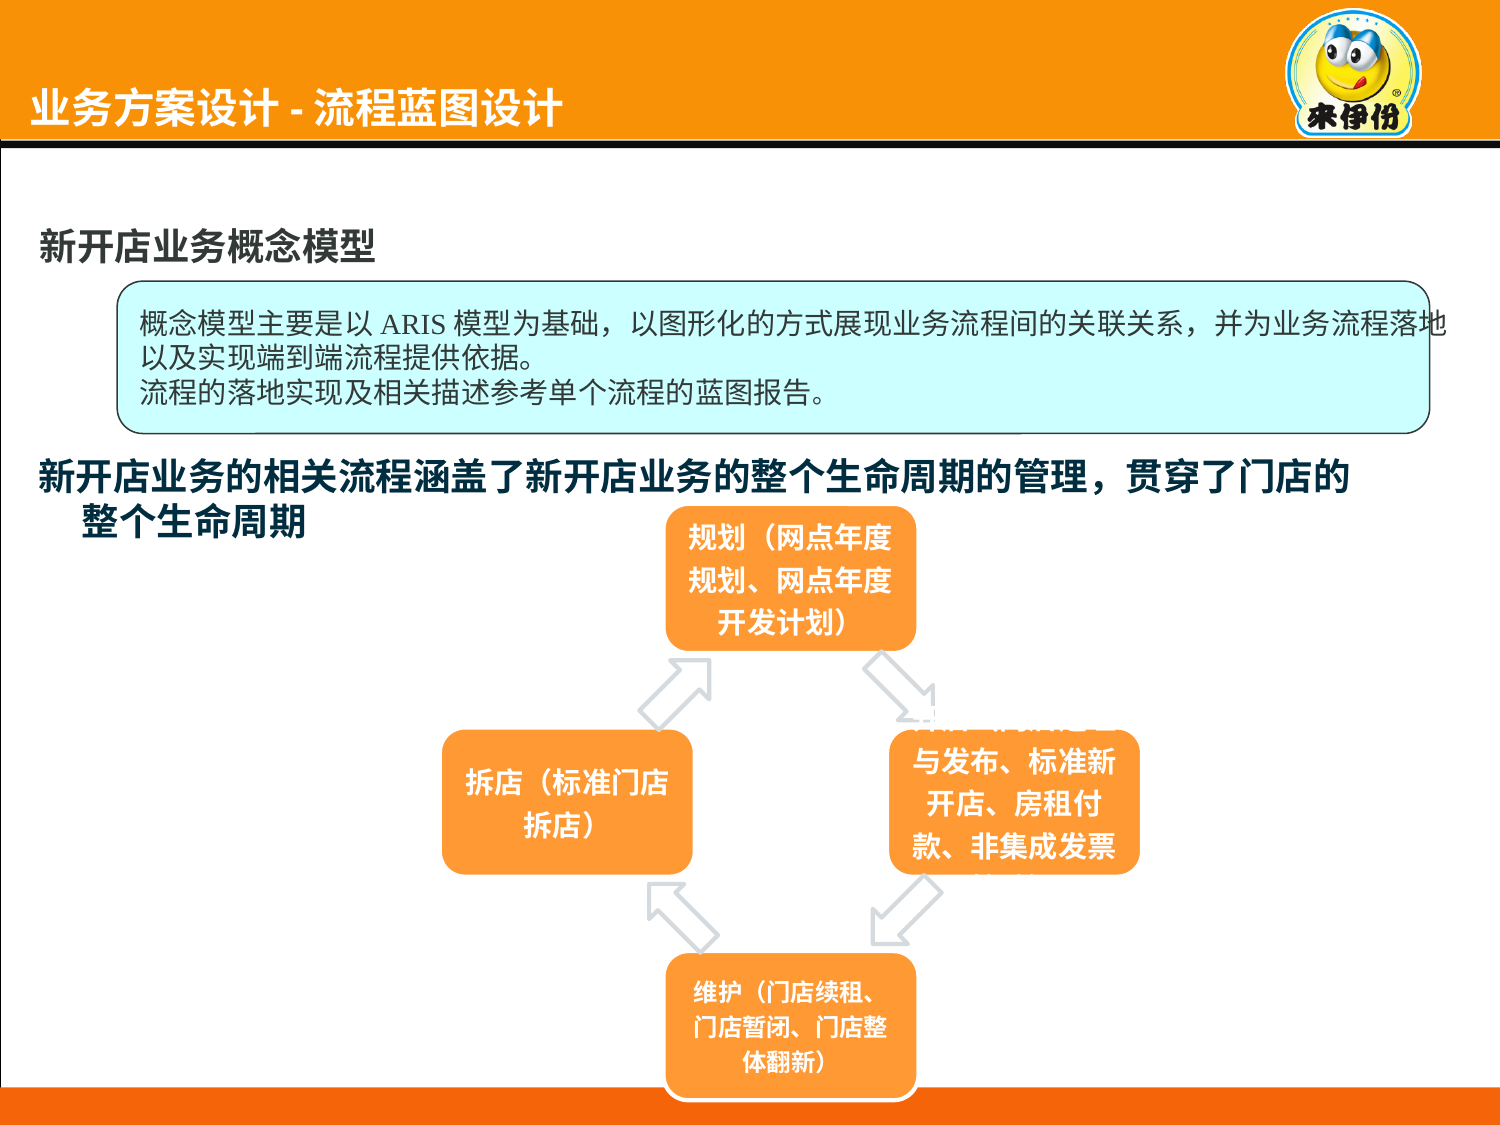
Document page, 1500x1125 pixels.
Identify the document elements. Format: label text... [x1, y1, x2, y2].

picture [1277, 0, 1430, 142]
text_box 概念模型主要是以ARIS模型为基础，以图形化的方式展现业务流程间的关联关系，并为业务流程落地 以及实现端到端流程提供依据。 流程的落地实现及相关描述参考单个流程的蓝图报告。 [117, 281, 1430, 434]
list 新开店业务概念模型 [33, 216, 1469, 412]
title 业务方案设计-流程蓝图设计 [0, 51, 1220, 138]
text_box 新开店业务的相关流程涵盖了新开店业务的整个生命周期的管理，贯穿了门店的整个生命周期 [23, 445, 1371, 550]
footer [0, 1086, 986, 1125]
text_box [280, 503, 1301, 1101]
